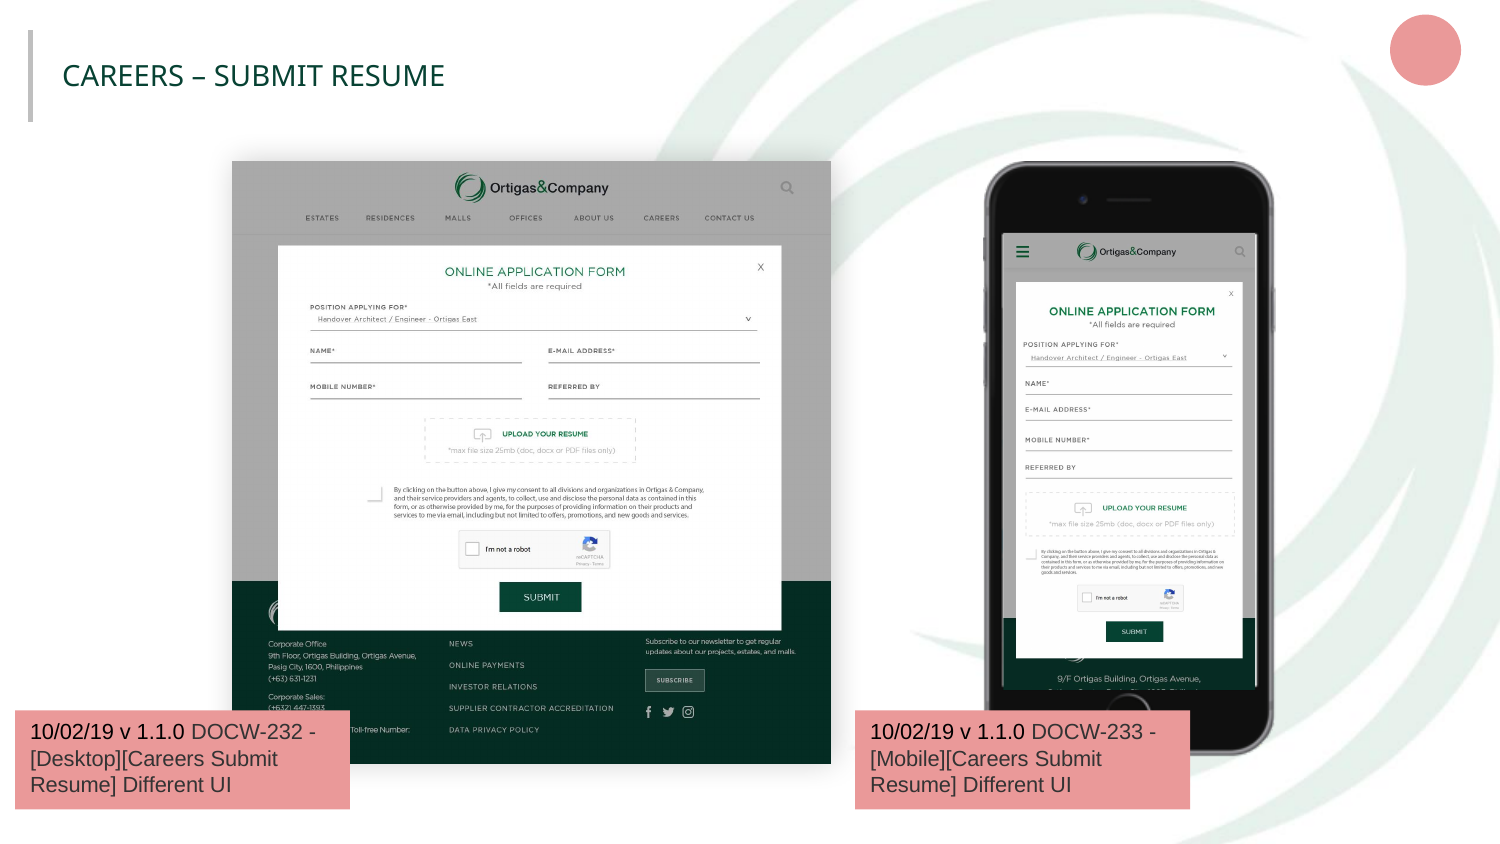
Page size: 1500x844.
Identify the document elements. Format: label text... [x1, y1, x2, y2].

text_box [1390, 14, 1462, 86]
picture [0, 0, 1500, 844]
text_box 10/02/19 v 1.1.0 DOCW-232 - [Desktop][Careers Submit Resume] Different UI [15, 710, 350, 810]
text_box 10/02/19 v 1.1.0 DOCW-233 - [Mobile][Careers Submit Resume] Different UI [855, 710, 1191, 810]
text_box CAREERS – SUBMIT RESUME [47, 50, 510, 100]
